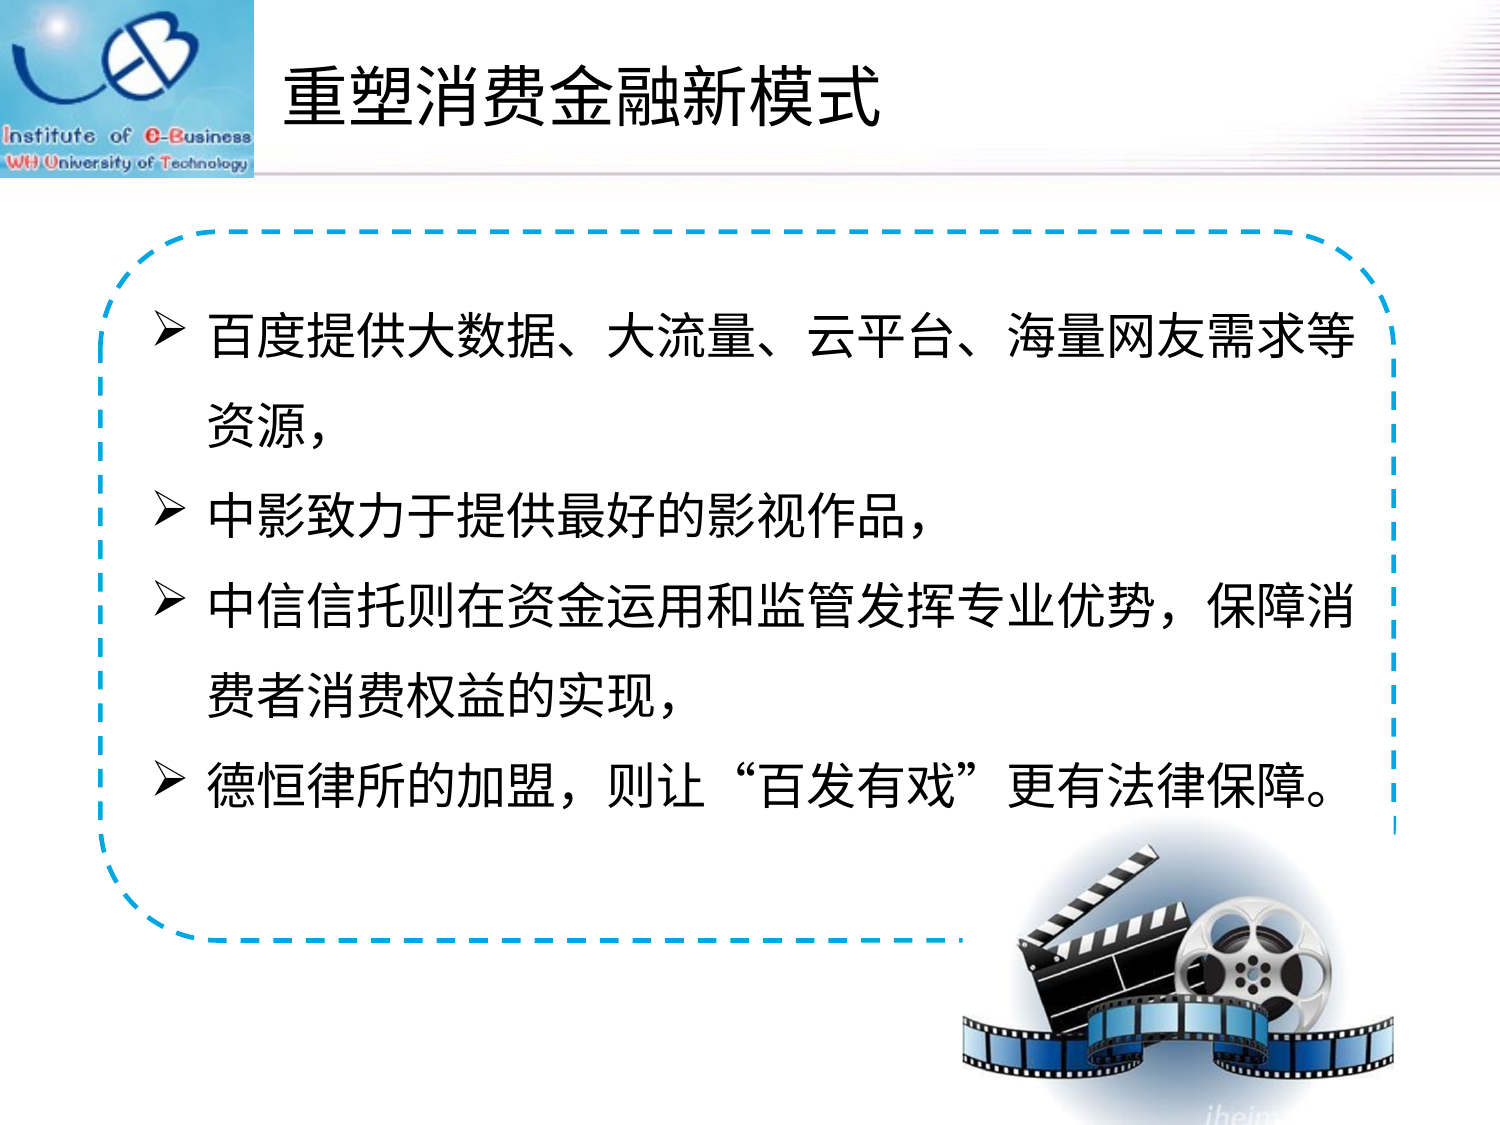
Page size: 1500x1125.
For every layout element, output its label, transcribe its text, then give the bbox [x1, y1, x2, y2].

text_box [100, 231, 1394, 941]
text_box 百度提供大数据、大流量、云平台、海量网友需求等资源， 中影致力于提供最好的影视作品， 中信信托则在资金运用和监管发挥专业优势，保障消费者消费权益的实现， 德恒律所的加盟，则让“百发有戏”更有法律保障。 [1361, 267, 1412, 822]
title 重塑消费金融新模式 [266, 19, 1376, 172]
picture [0, 0, 1500, 1125]
